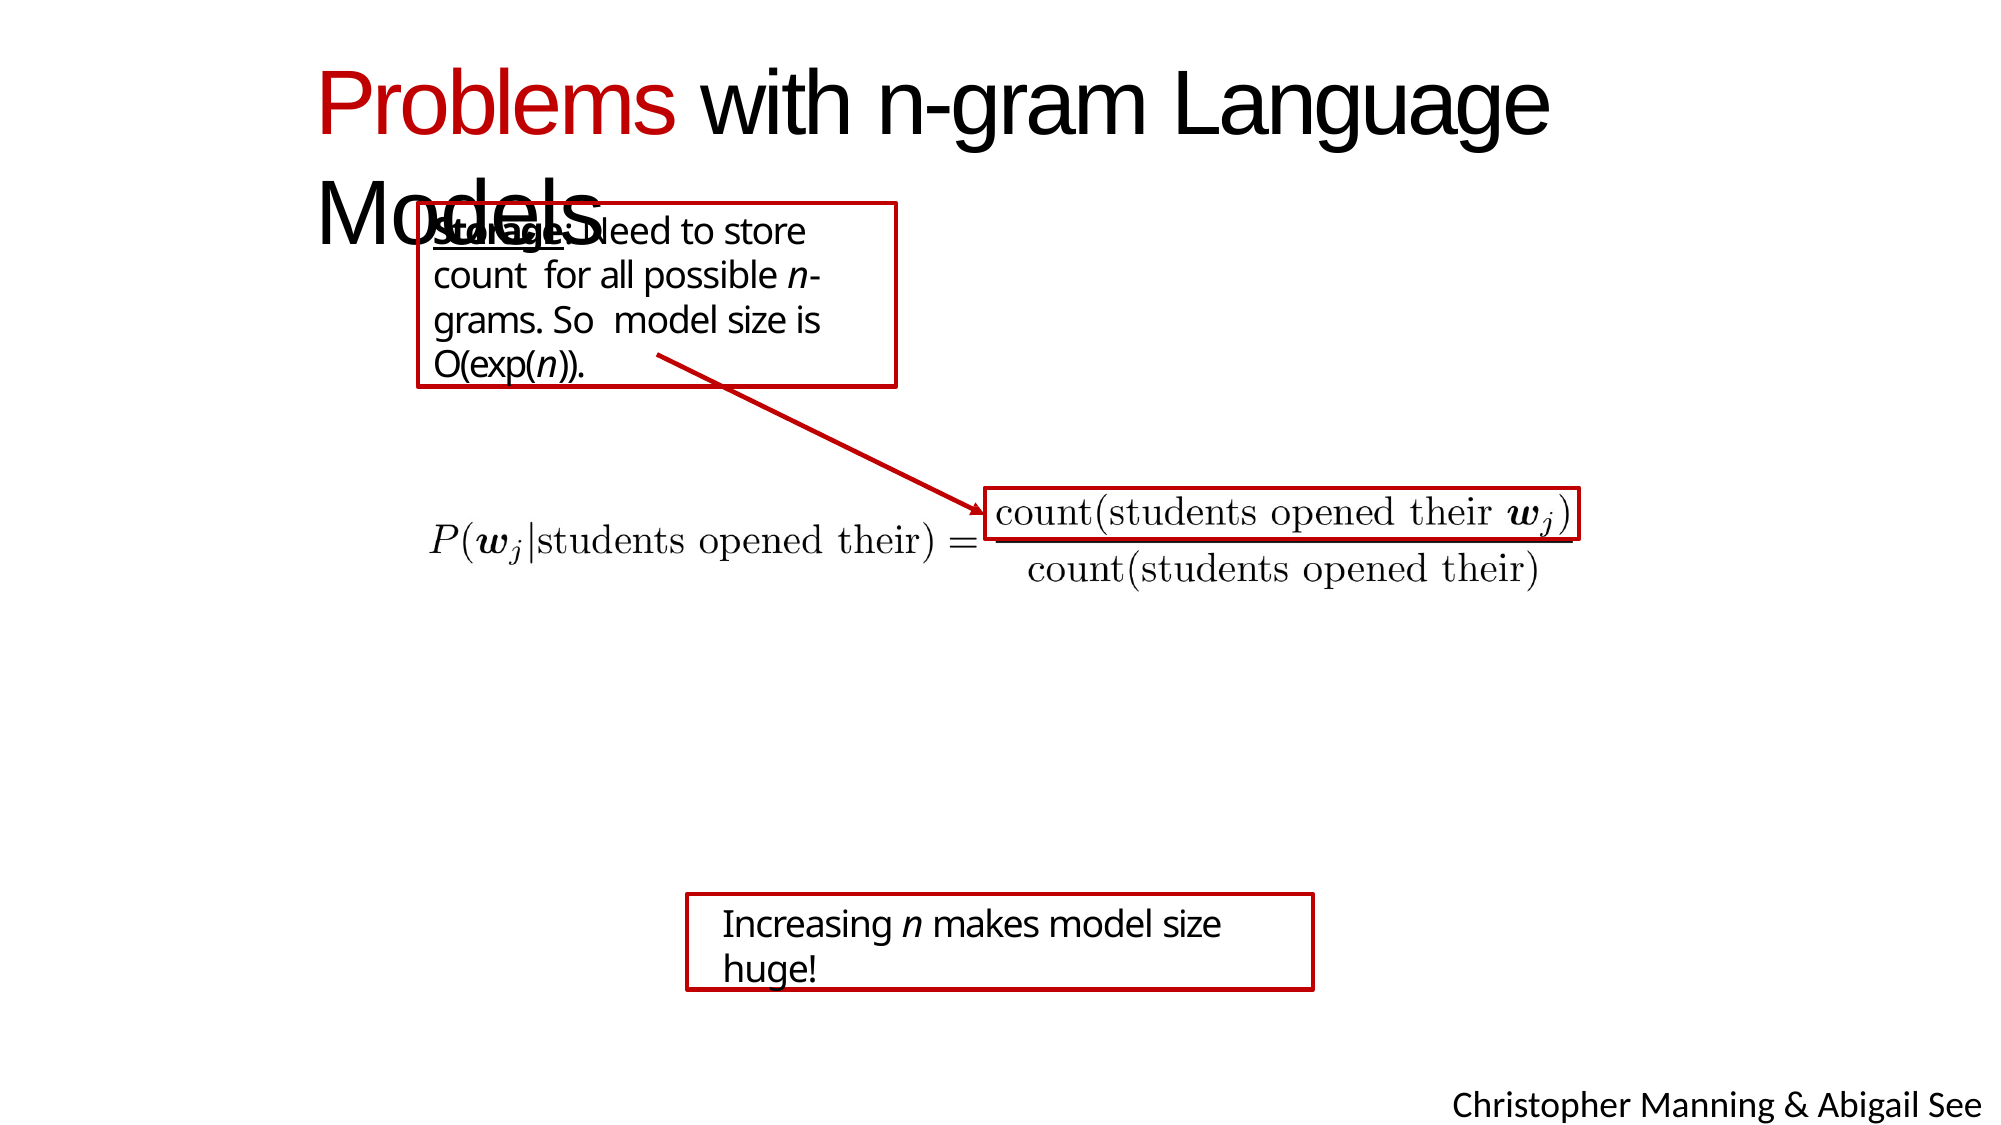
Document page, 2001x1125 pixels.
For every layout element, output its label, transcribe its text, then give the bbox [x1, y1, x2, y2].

text_box [428, 493, 1573, 592]
text_box Increasing n makes model size huge! [687, 894, 1313, 990]
text_box [984, 487, 1579, 540]
title Problems with n-gram Language Models [312, 41, 1863, 264]
text_box Storage: Need to store count for all possible n-grams. So model size is O(exp(n)). [417, 202, 896, 387]
text_box Christopher Manning & Abigail See [1435, 1095, 2000, 1125]
text_box [718, 387, 985, 516]
